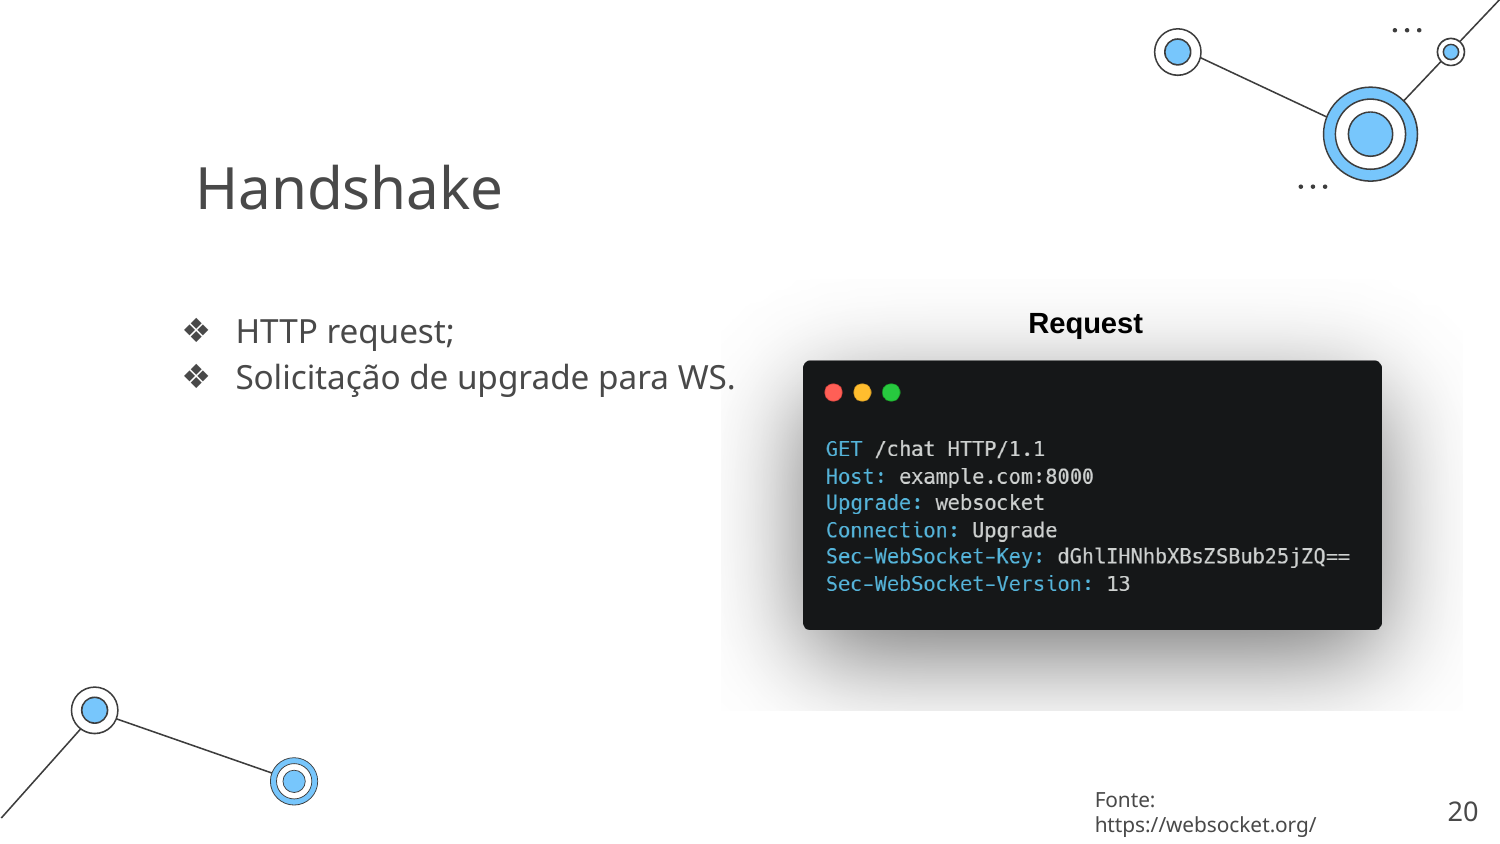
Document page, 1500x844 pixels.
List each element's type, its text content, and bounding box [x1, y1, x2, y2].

title Handshake [180, 136, 1274, 202]
list HTTP request; Solicitação de upgrade para WS. [145, 289, 715, 683]
picture [720, 279, 1464, 711]
slide_number ‹#› [1403, 779, 1494, 844]
text_box Fonte: https://websocket.org/ [1079, 771, 1382, 844]
